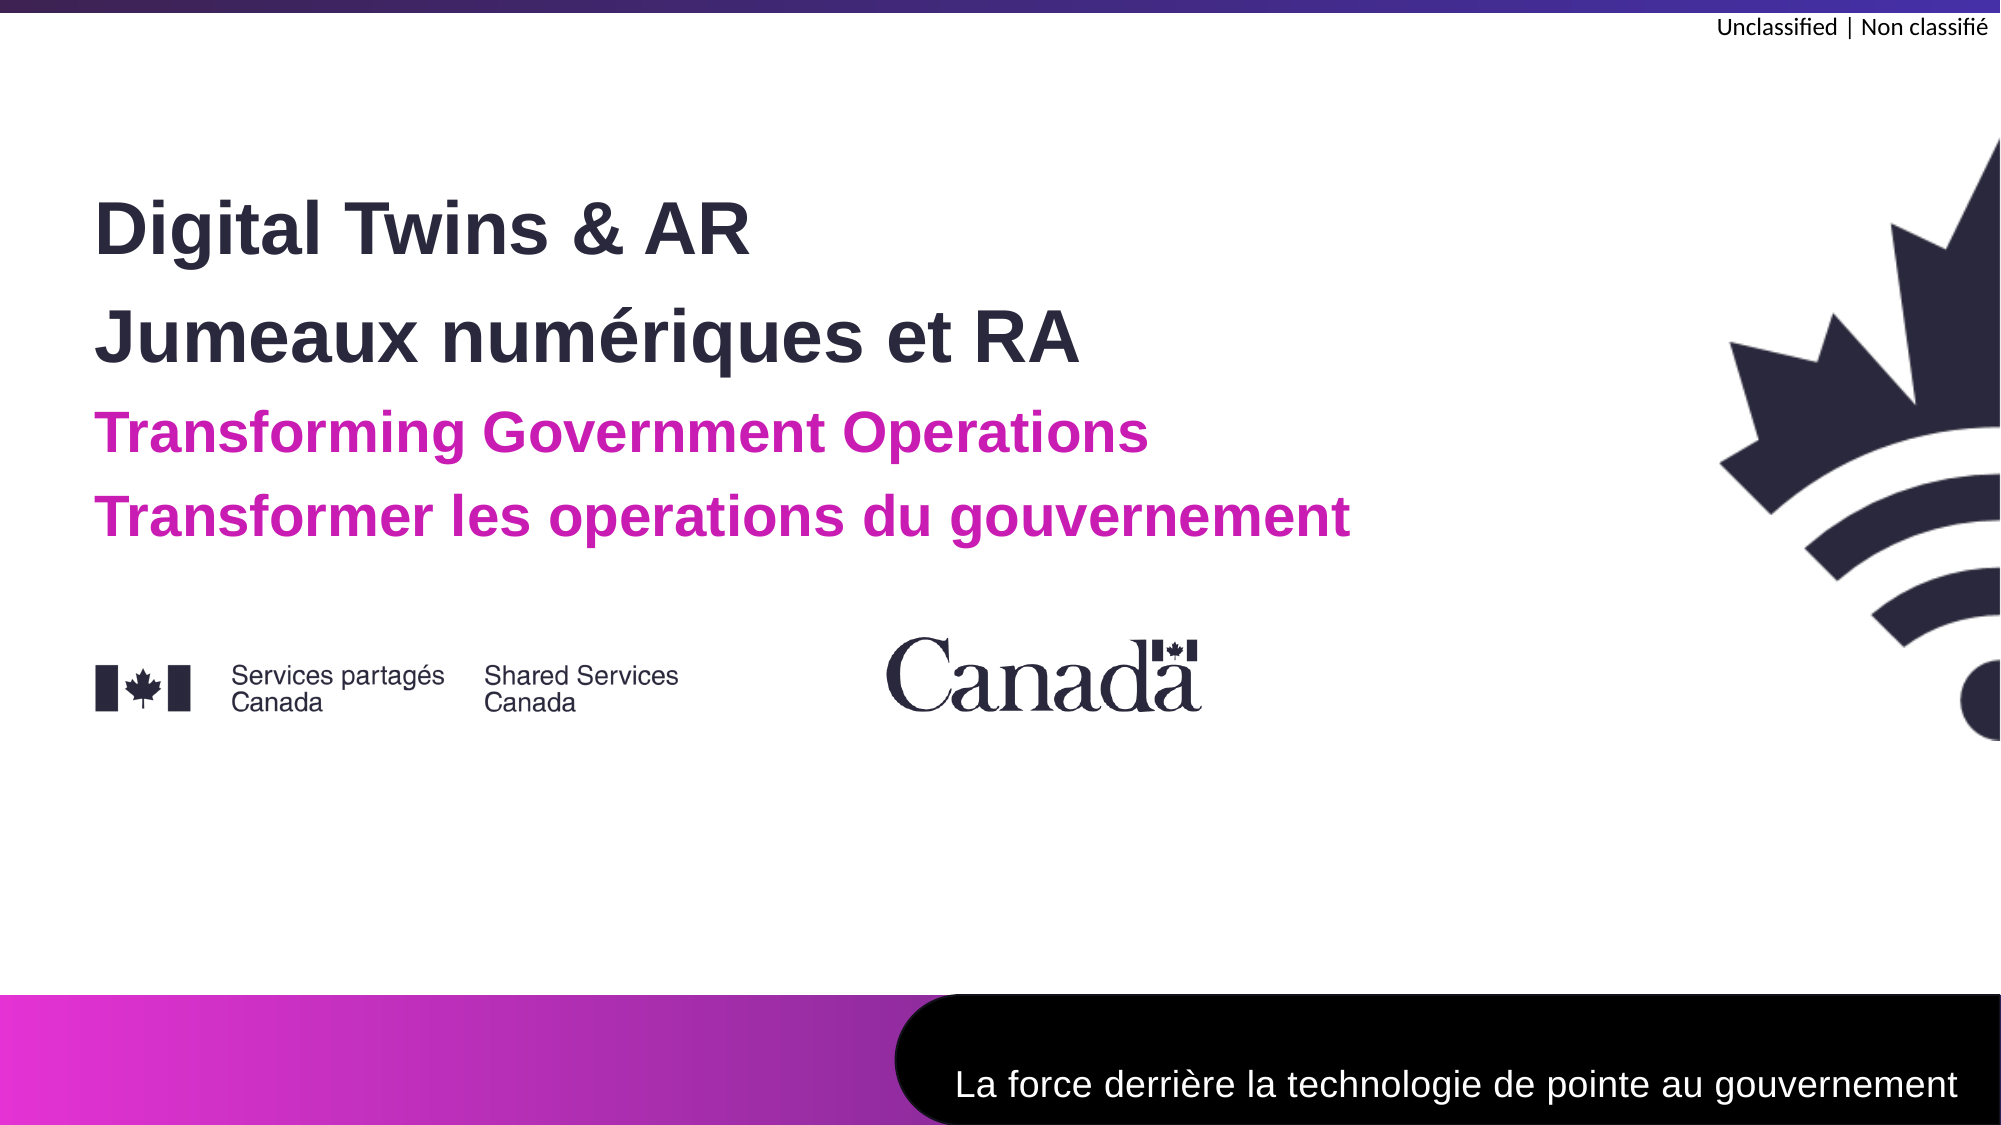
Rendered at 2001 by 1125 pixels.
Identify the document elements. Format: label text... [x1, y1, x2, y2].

picture [95, 664, 679, 712]
picture [886, 637, 1202, 712]
picture [1719, 137, 2001, 741]
subtitle Transforming Government Operations Transformer les operations du gouvernement [88, 380, 1387, 529]
title Digital Twins & AR Jumeaux numériques et RA [88, 136, 1203, 378]
